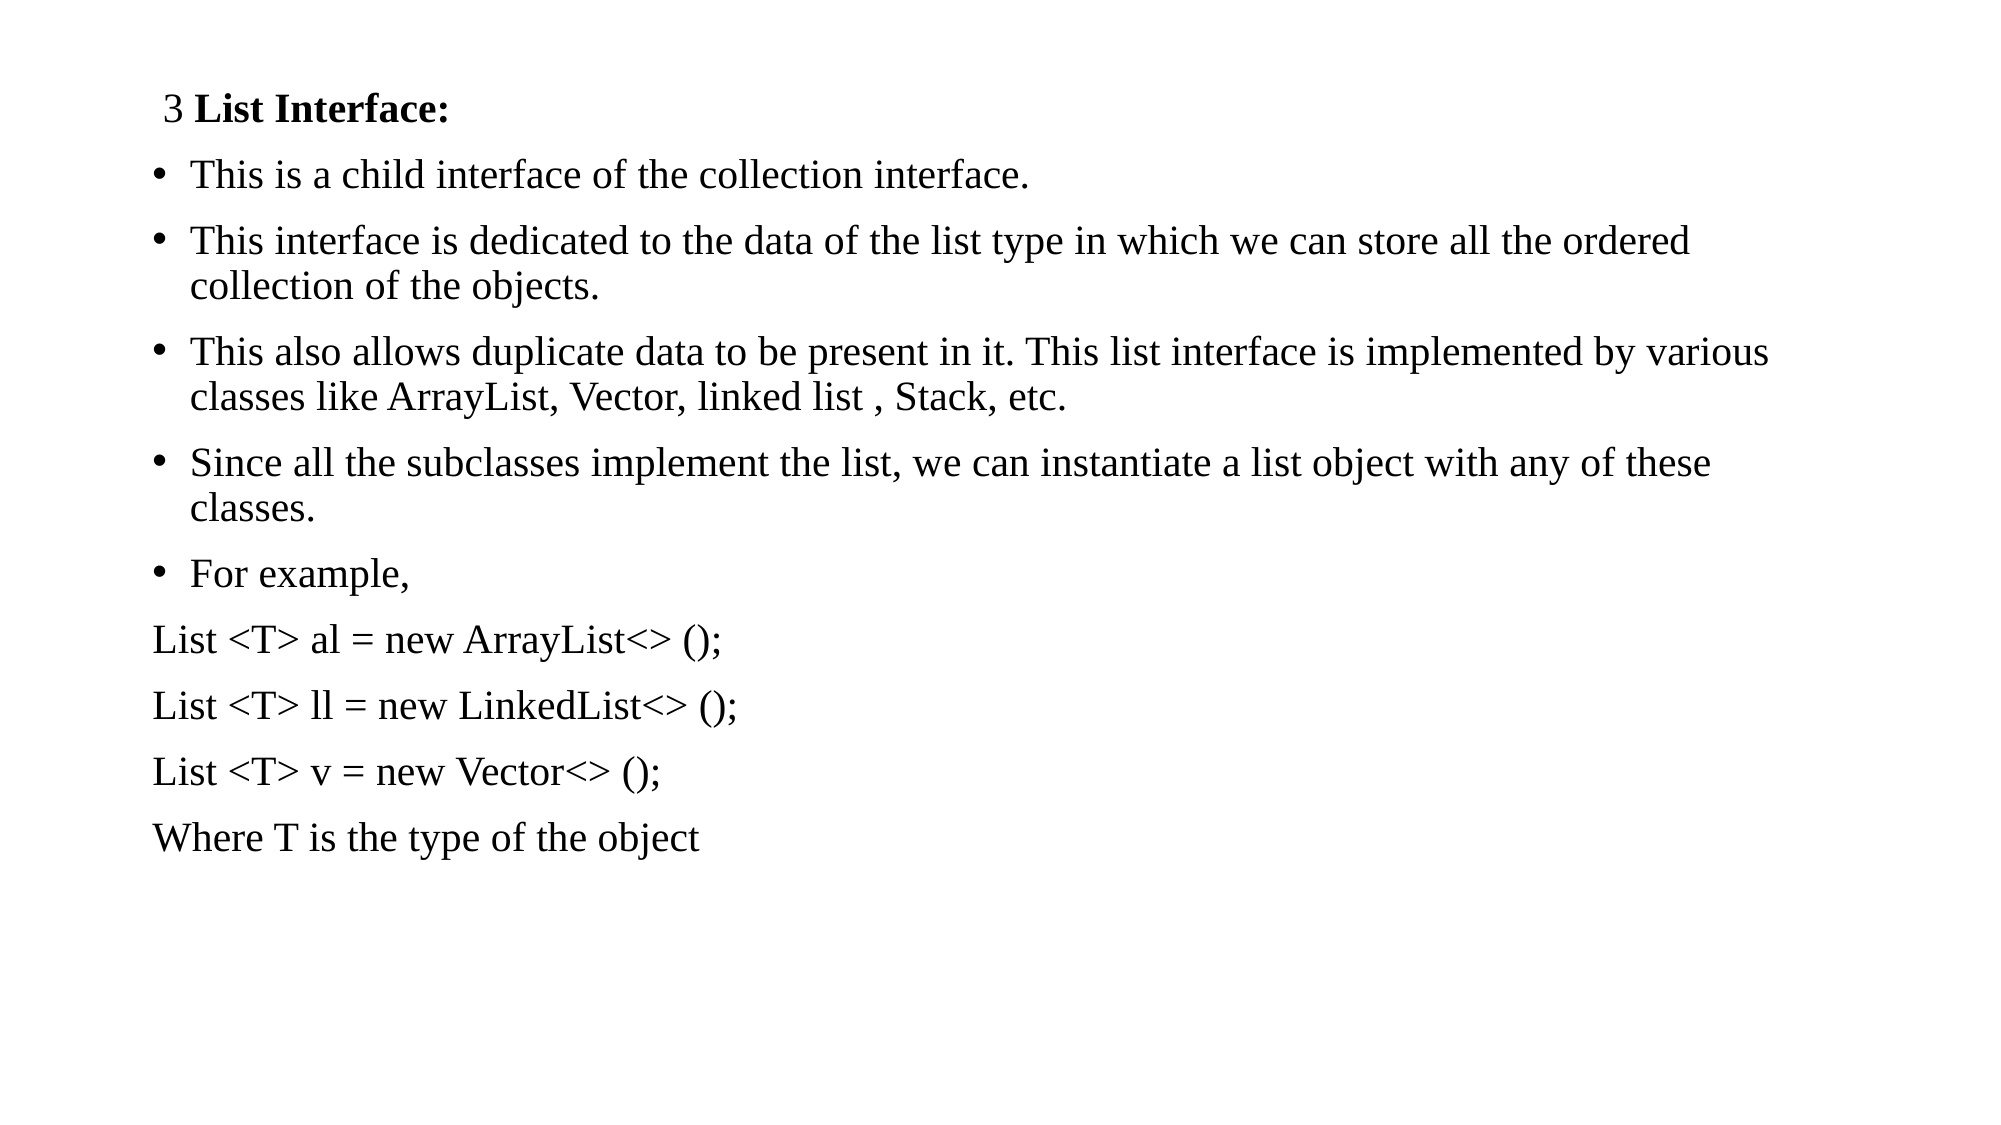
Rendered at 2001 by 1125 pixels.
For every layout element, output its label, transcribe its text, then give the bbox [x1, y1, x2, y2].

list 3 List Interface: This is a child interface of the collection interface. This interface is dedicated to the data of the list type in which we can store all the ordered collection of the objects. This also allows duplicate data to be present in it. This list interface is implemented by various classes like ArrayList, Vector, linked list , Stack, etc. Since all the subclasses implement the list, we can instantiate a list object with any of these classes. For example, List <T> al = new ArrayList<> (); List <T> ll = new LinkedList<> (); List <T> v = new Vector<> (); Where T is the type of the object [137, 79, 1863, 1014]
